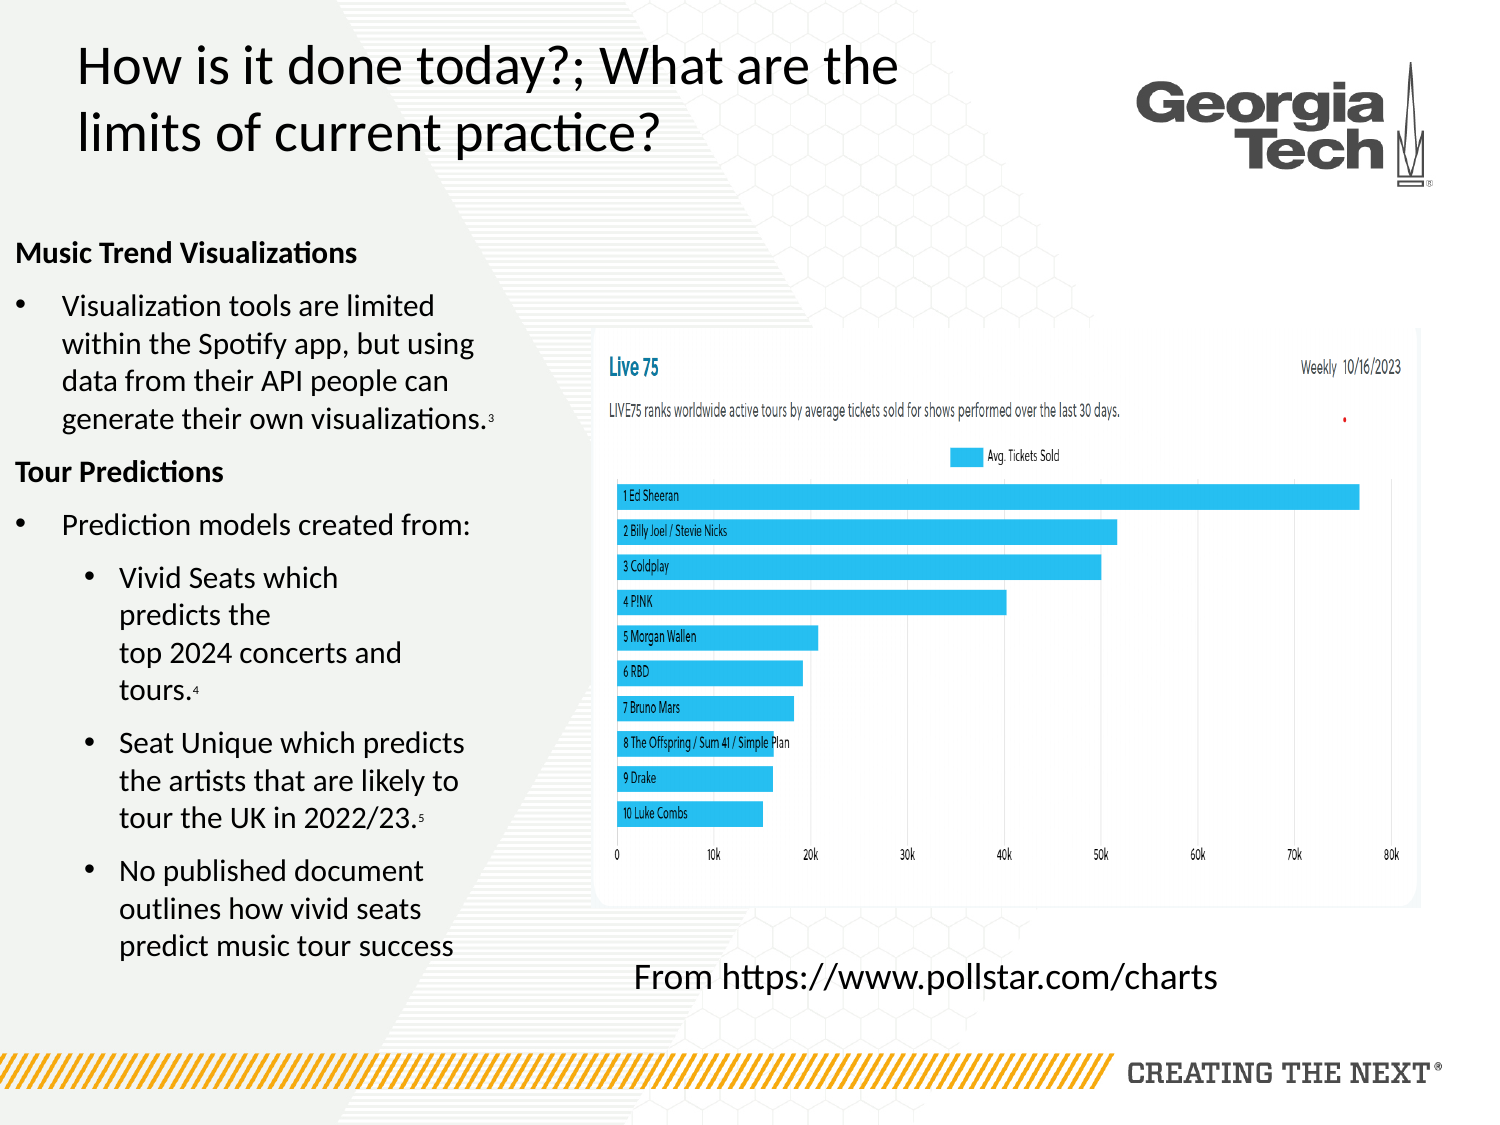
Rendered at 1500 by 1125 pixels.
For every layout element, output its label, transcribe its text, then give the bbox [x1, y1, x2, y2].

text_box From https://www.pollstar.com/charts [618, 944, 1295, 1005]
title How is it done today?; What are the limits of current practice? [62, 19, 1063, 172]
picture [0, 0, 1500, 1125]
list Music Trend Visualizations Visualization tools are limited within the Spotify app, but using data from their API people can generate their own visualizations.3 Tour Predictions Prediction models created from: Vivid Seats which predicts the top 2024 concerts and tours.4 Seat Unique which predicts the artists that are likely to tour the UK in 2022/23.5 No published document outlines how vivid seats predict music tour success [0, 171, 512, 1041]
